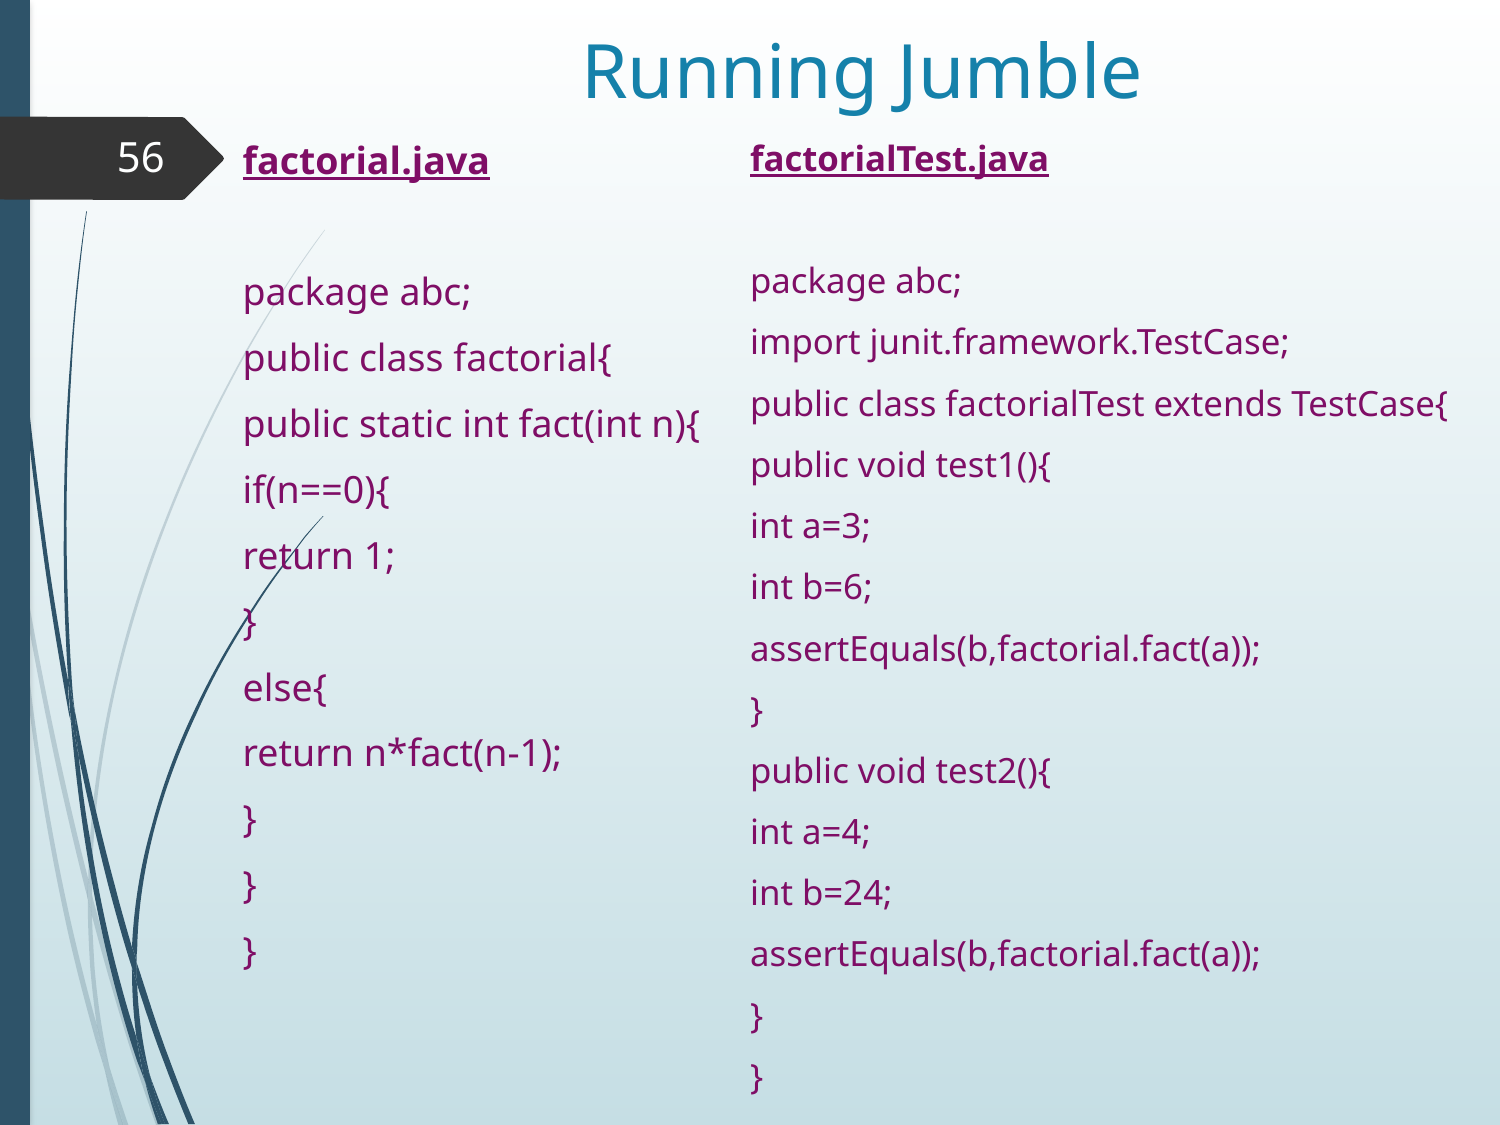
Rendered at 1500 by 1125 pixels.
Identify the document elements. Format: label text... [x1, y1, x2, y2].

list factorial.java package abc; public class factorial{ public static int fact(int n){ if(n==0){ return 1; } else{ return n*fact(n-1); } } } [227, 129, 735, 1107]
text_box factorialTest.java package abc; import junit.framework.TestCase; public class factorialTest extends TestCase{ public void test1(){ int a=3; int b=6; assertEquals(b,factorial.fact(a)); } public void test2(){ int a=4; int b=24; assertEquals(b,factorial.fact(a)); } } [735, 129, 1479, 1107]
title Running Jumble [245, 16, 1479, 129]
slide_number 56 [83, 129, 180, 190]
